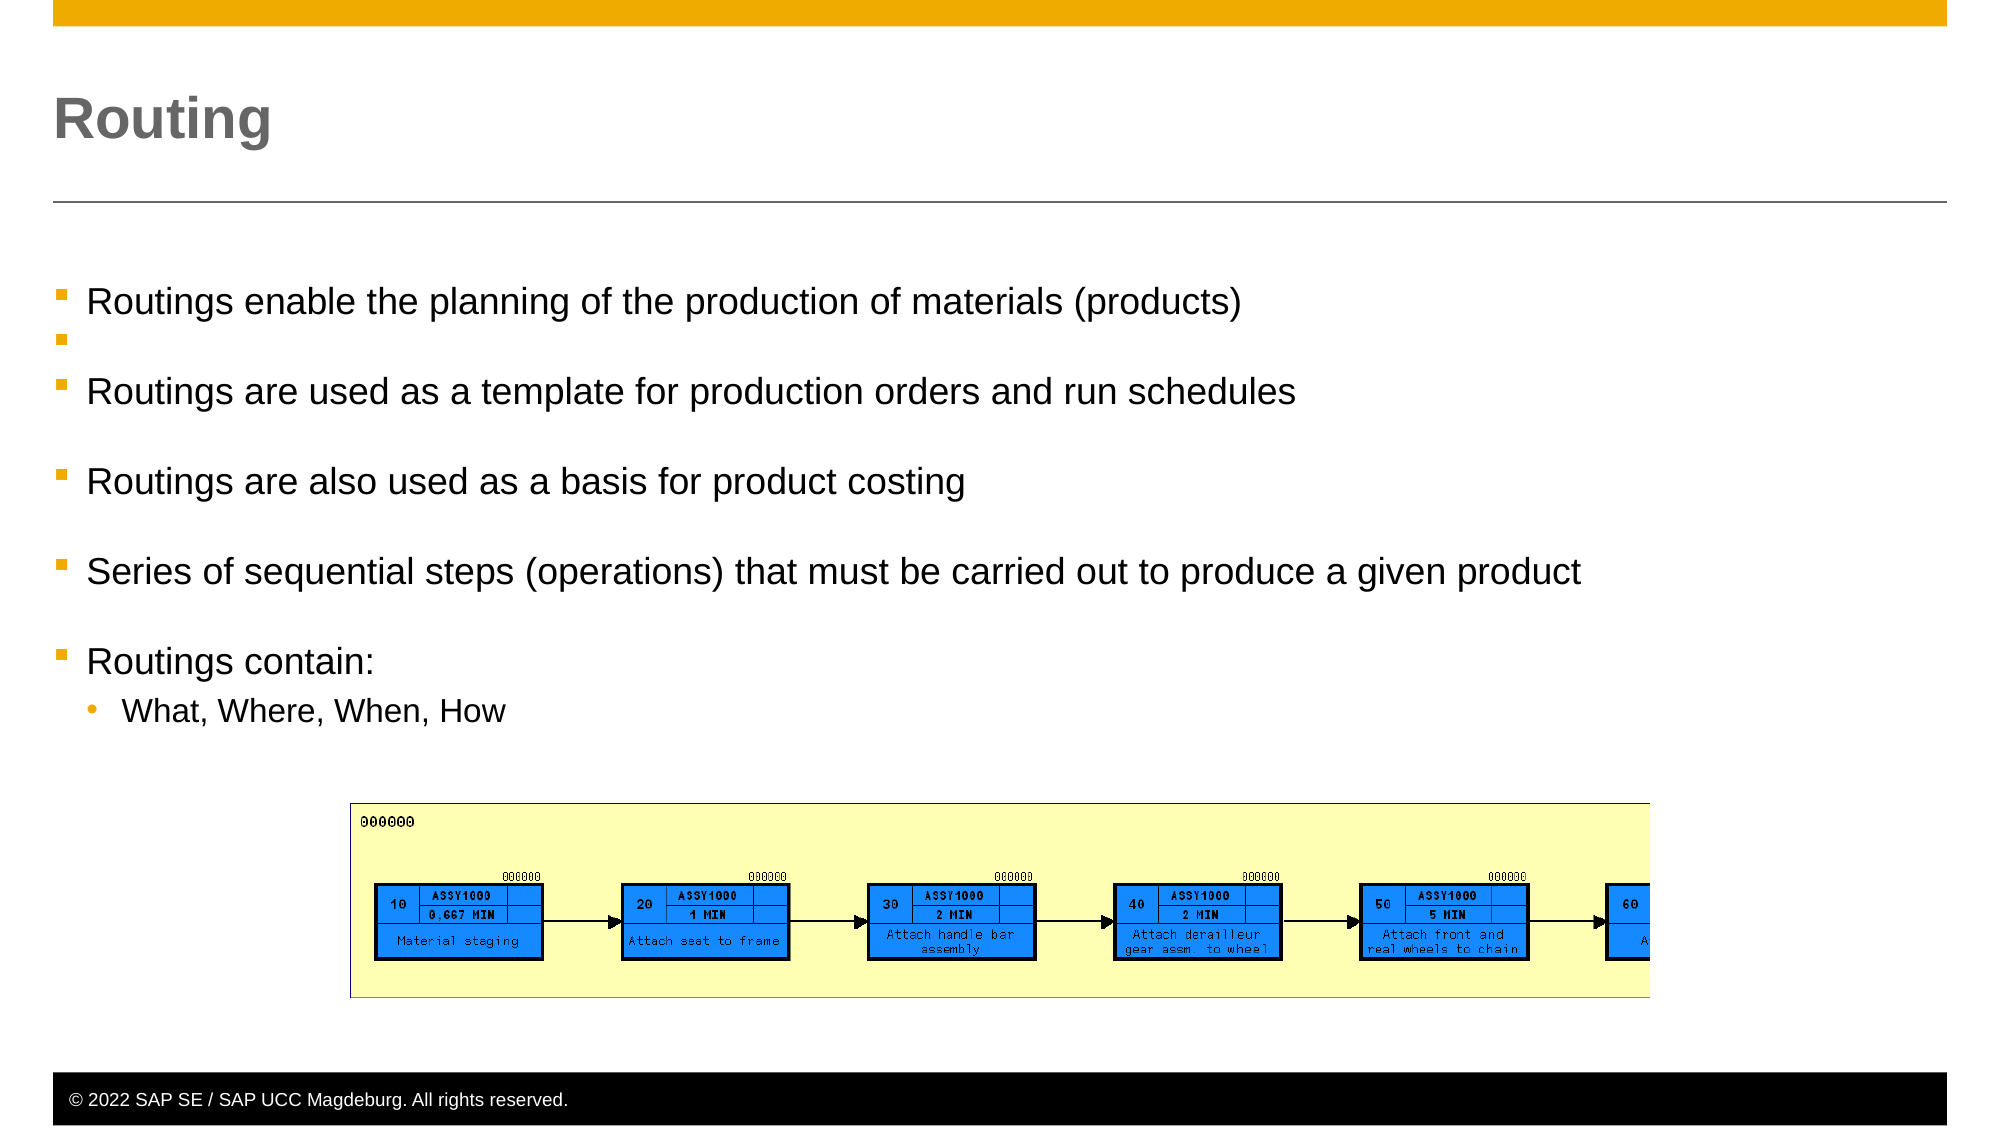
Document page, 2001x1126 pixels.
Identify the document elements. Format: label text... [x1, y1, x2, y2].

picture [350, 802, 1650, 999]
list Routings enable the planning of the production of materials (products) Routings are used as a template for production orders and run schedules Routings are also used as a basis for product costing Series of sequential steps (operations) that must be carried out to produce a given product Routings contain: What, Where, When, How [53, 277, 1947, 998]
title Routing [53, 53, 1947, 178]
